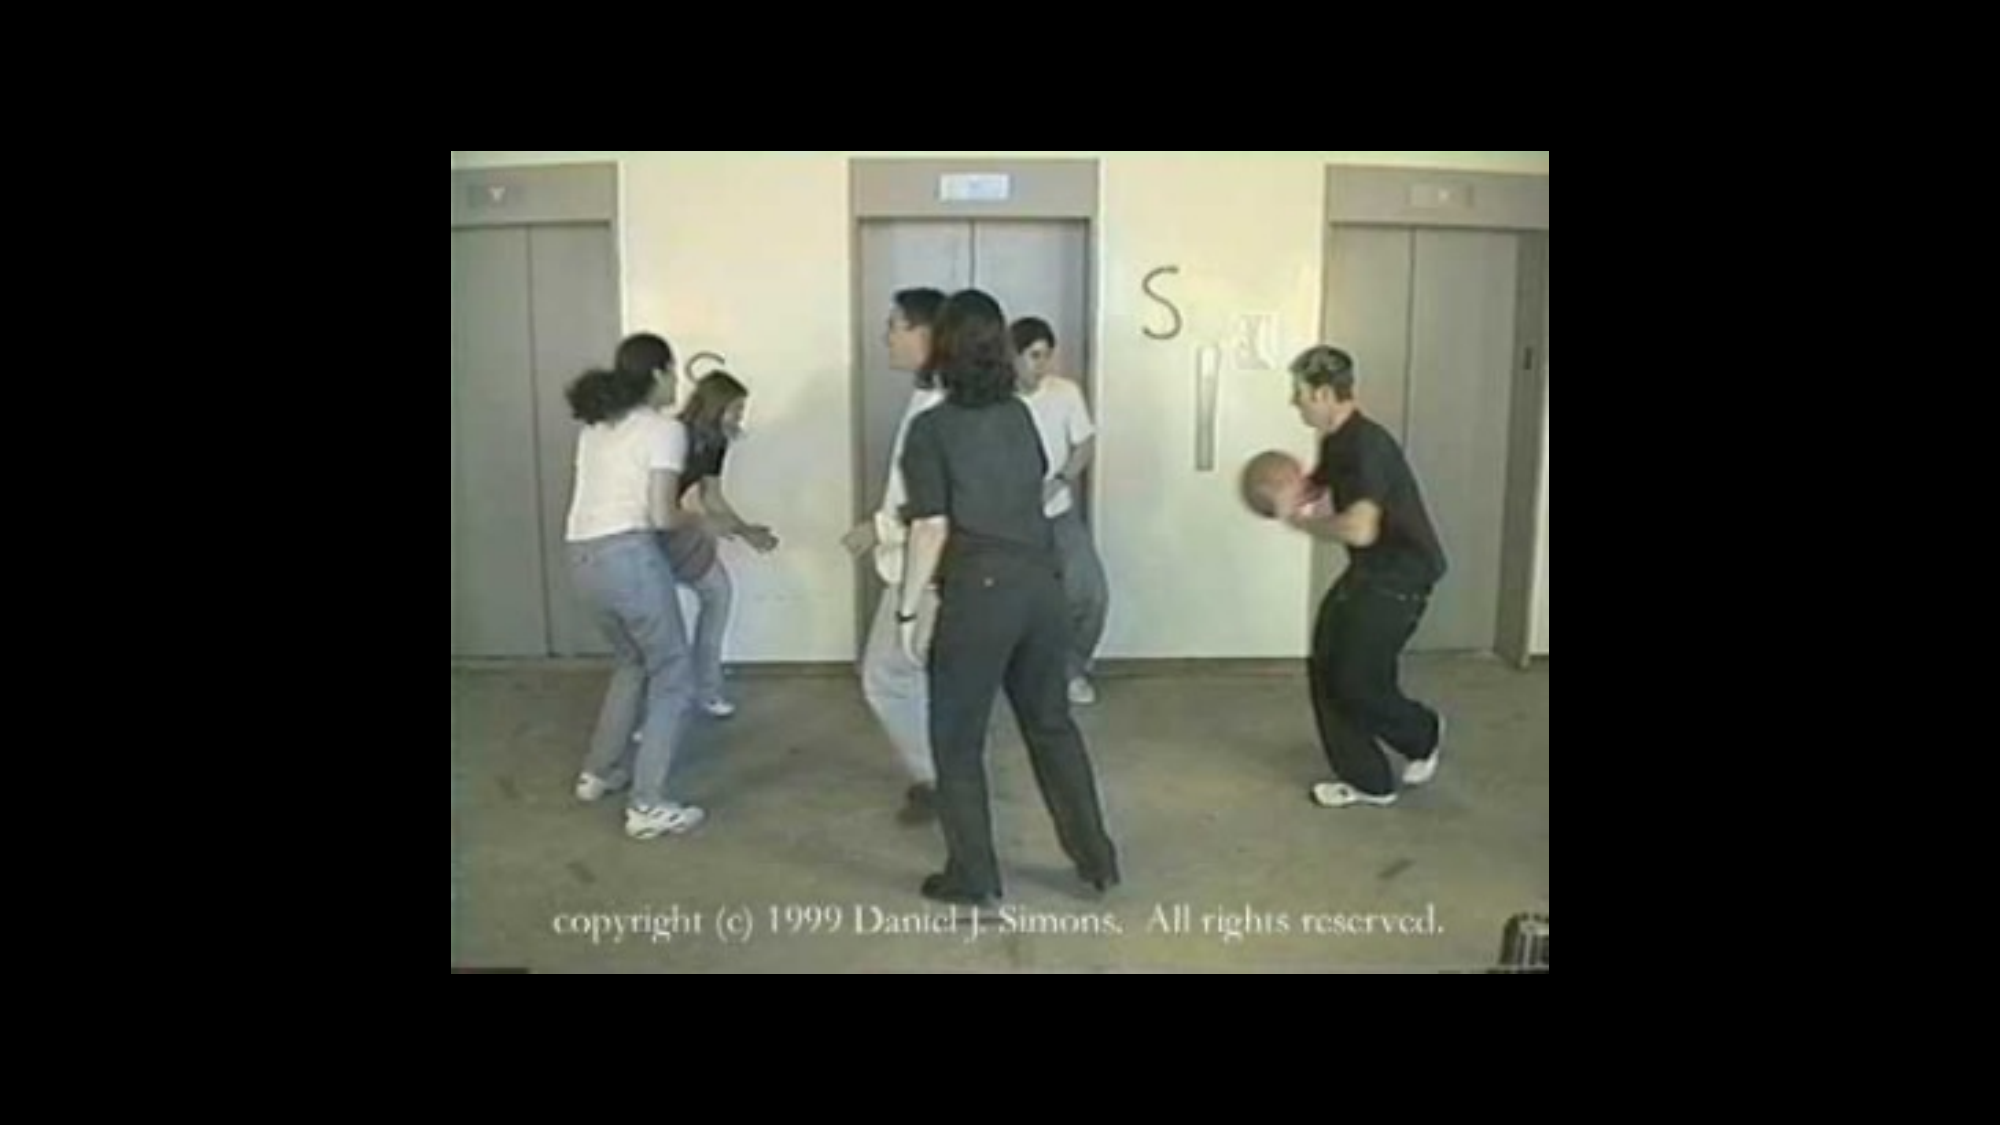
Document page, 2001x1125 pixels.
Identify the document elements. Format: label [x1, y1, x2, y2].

text_box [450, 150, 1550, 975]
